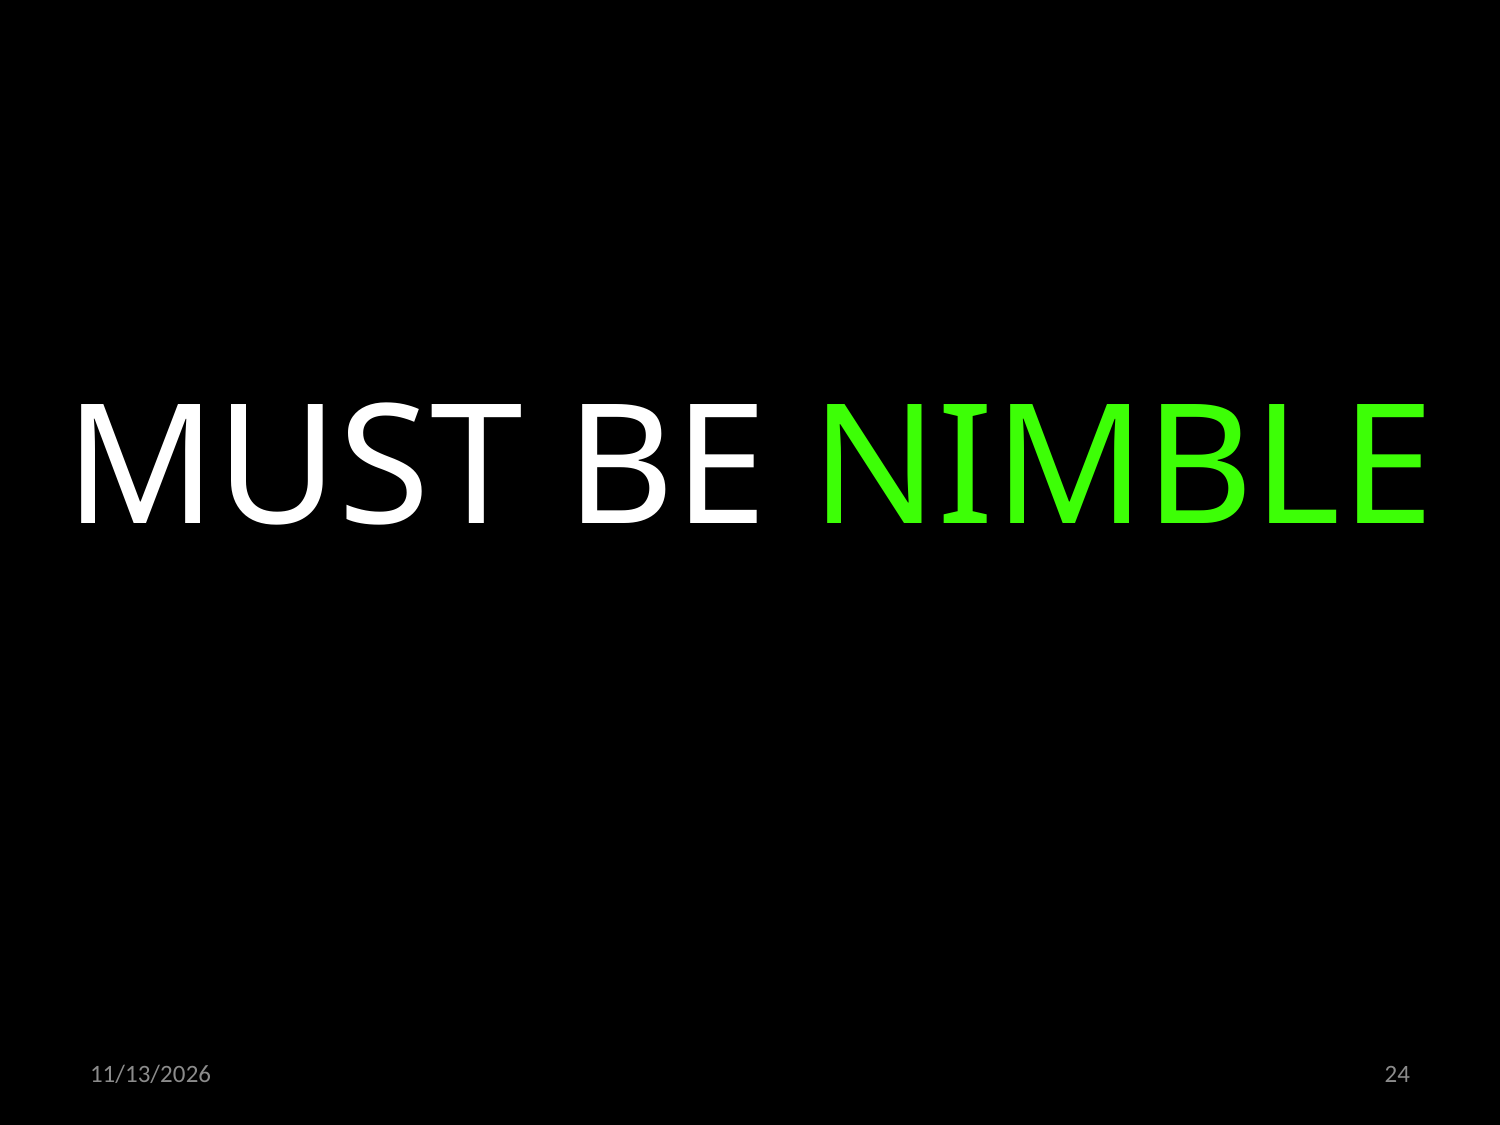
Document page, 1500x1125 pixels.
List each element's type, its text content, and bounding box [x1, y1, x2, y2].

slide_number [75, 1042, 425, 1103]
slide_number 24 [1074, 1042, 1425, 1103]
text_box MUST BE NIMBLE [0, 348, 1500, 451]
